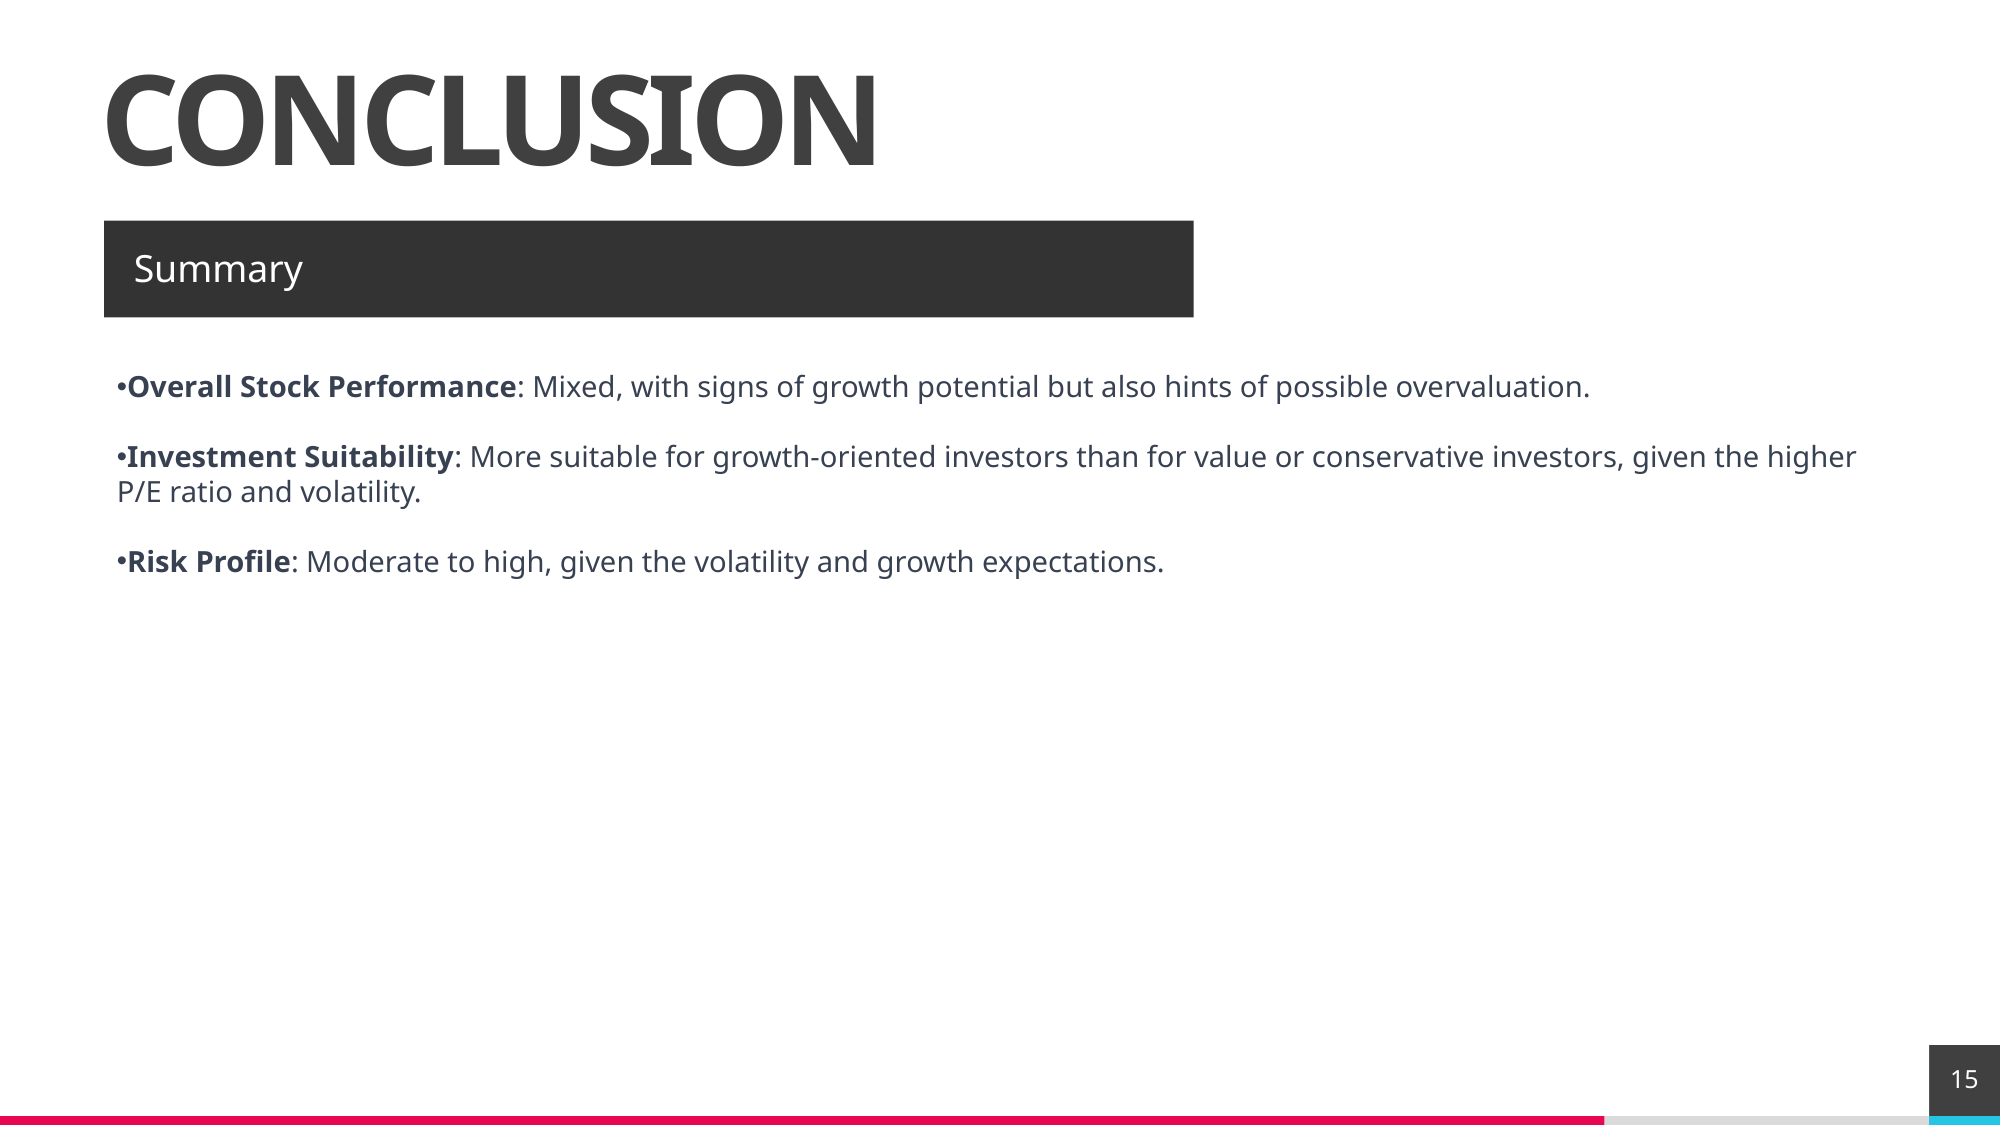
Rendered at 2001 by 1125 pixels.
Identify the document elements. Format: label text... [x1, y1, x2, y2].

list Summary [104, 220, 1194, 318]
text_box CONCLUSION [70, 44, 1948, 206]
text_box Overall Stock Performance: Mixed, with signs of growth potential but also hints of possible overvaluation. Investment Suitability: More suitable for growth-oriented investors than for value or conservative investors, given the higher P/E ratio and volatility. Risk Profile: Moderate to high, given the volatility and growth expectations. [102, 361, 1898, 586]
text_box [0, 179, 1930, 1117]
slide_number 15 [1930, 1045, 2000, 1116]
